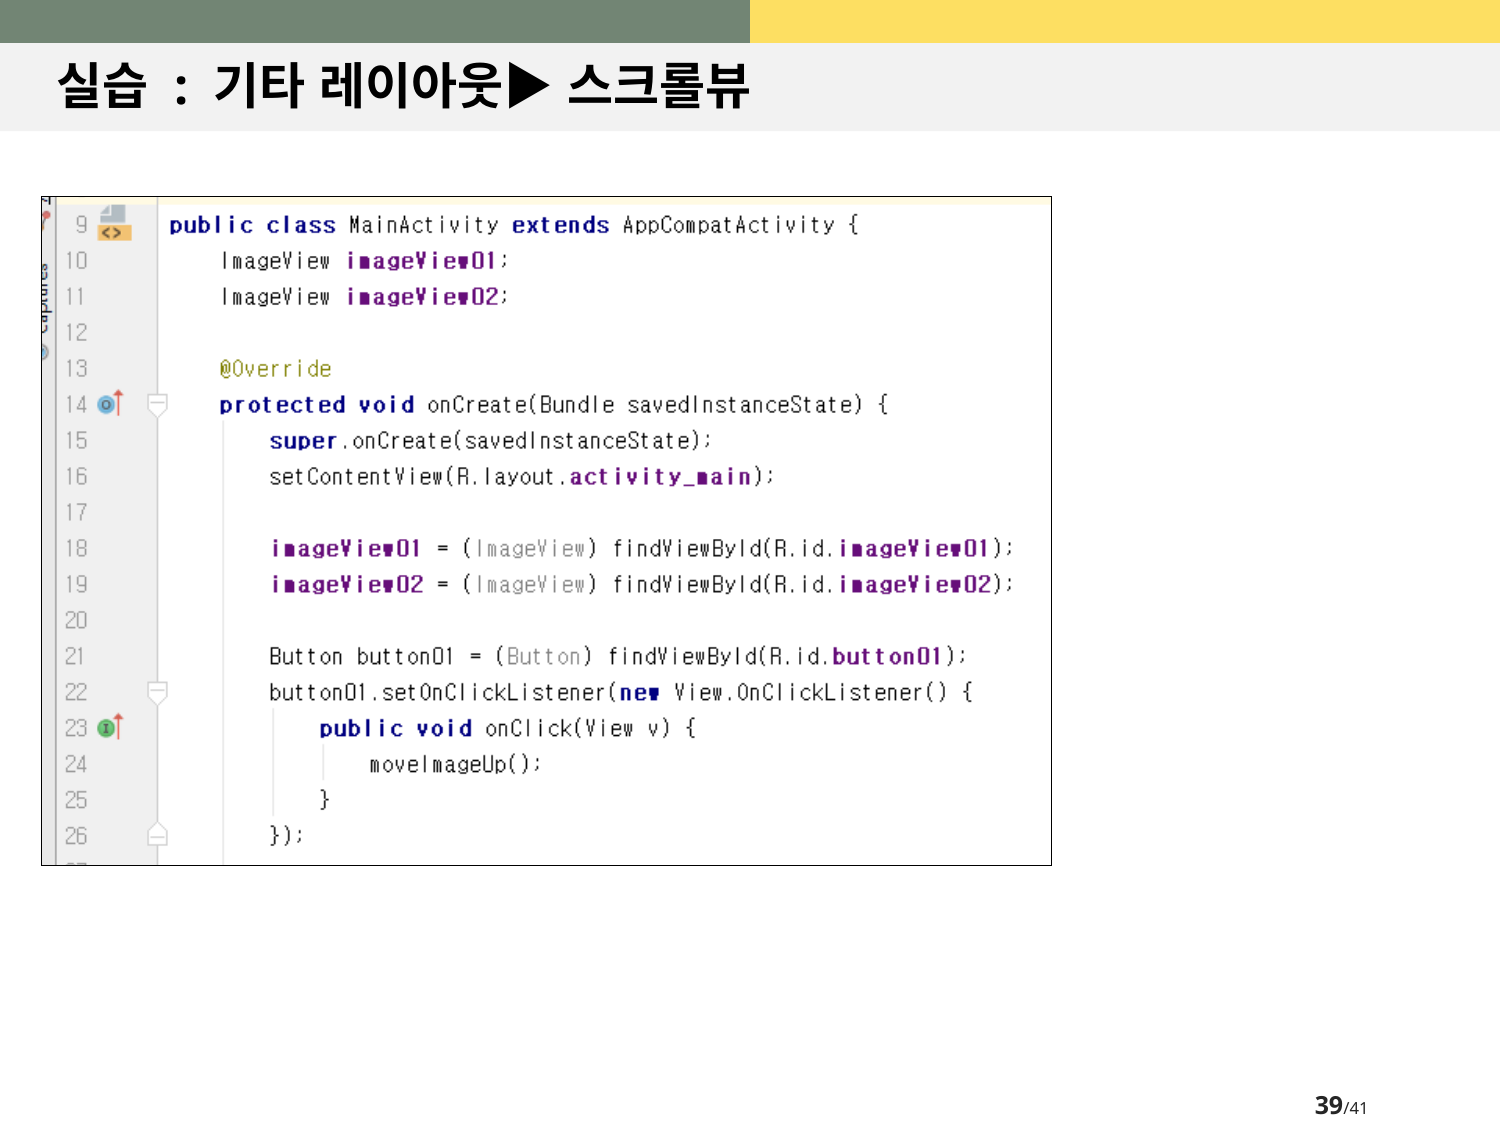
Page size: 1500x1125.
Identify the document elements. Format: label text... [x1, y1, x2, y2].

picture [40, 196, 1053, 866]
title 실습 : 기타 레이아웃▶ 스크롤뷰 [41, 42, 1459, 128]
